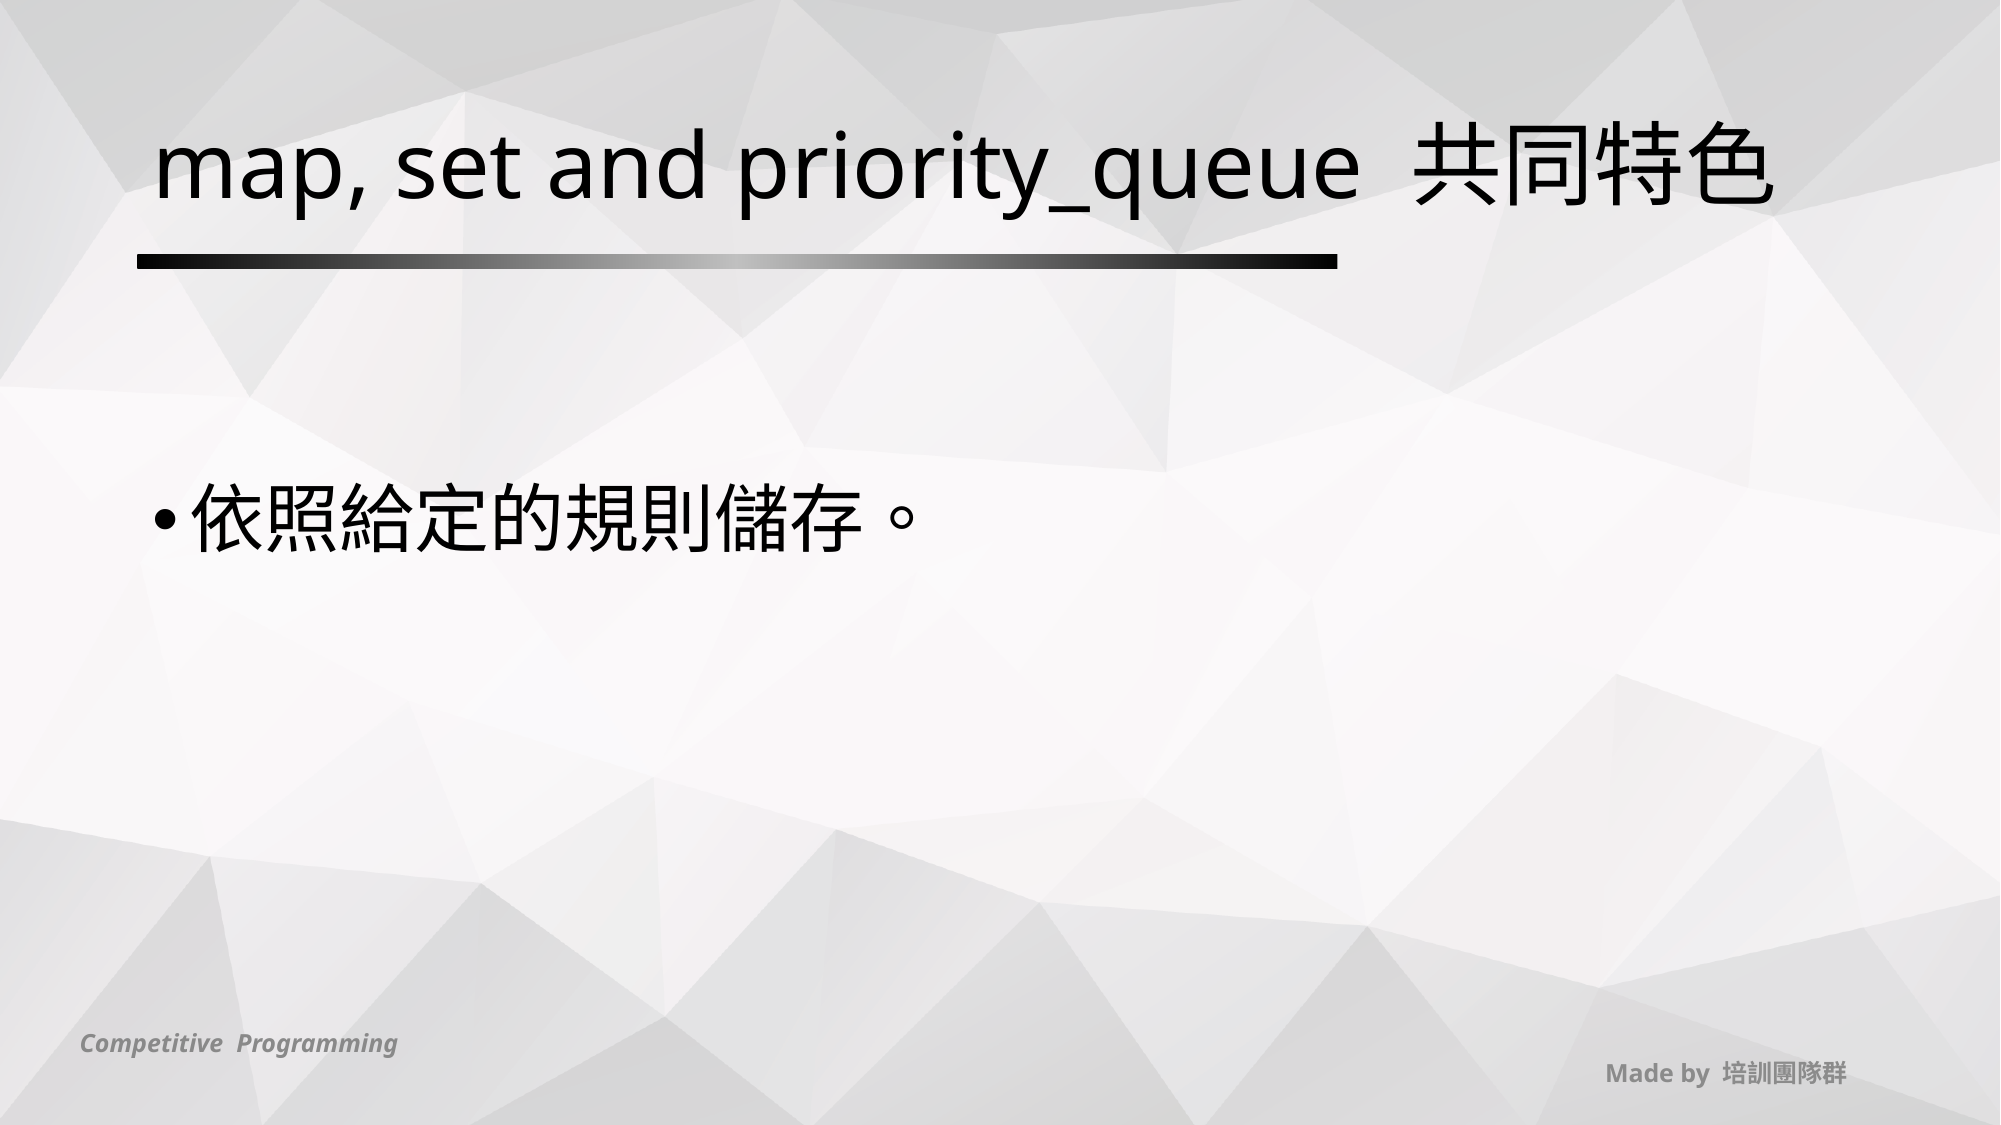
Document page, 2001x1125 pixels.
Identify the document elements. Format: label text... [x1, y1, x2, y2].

title map, set and priority_queue 共同特色 [137, 59, 1863, 278]
picture [0, 0, 2000, 1125]
list 依照給定的規則儲存。 [137, 474, 1863, 1014]
